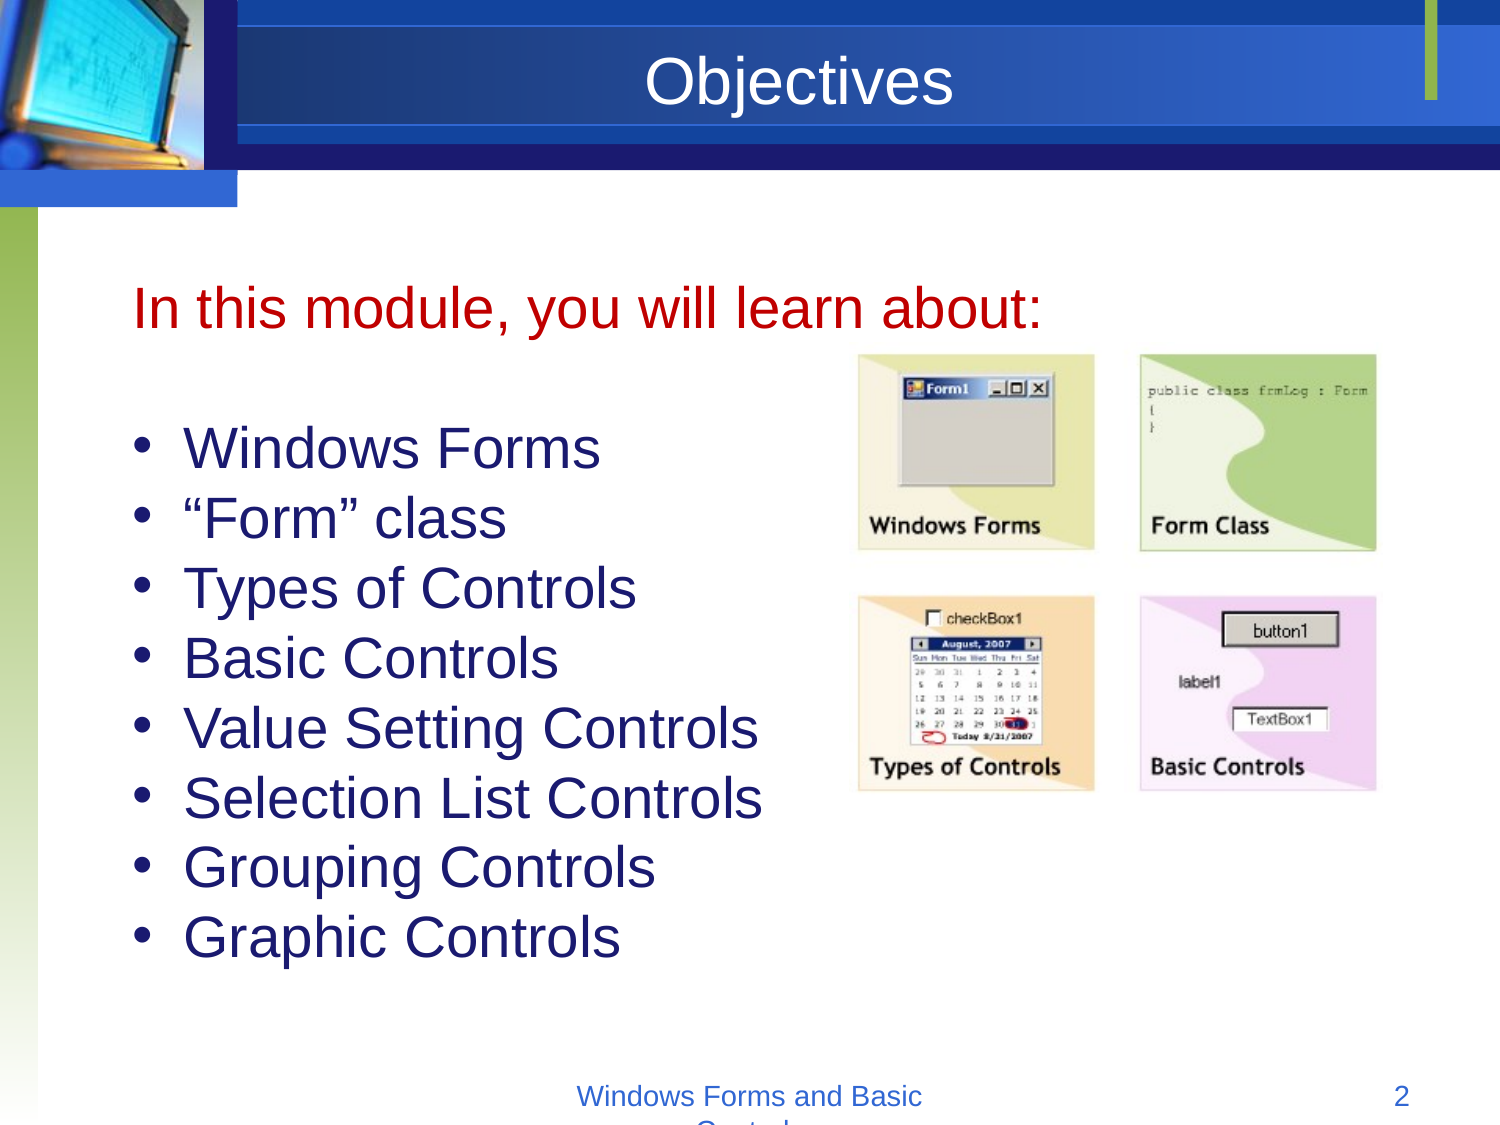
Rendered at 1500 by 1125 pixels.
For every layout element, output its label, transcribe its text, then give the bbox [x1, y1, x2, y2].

text_box In this module, you will learn about: Windows Forms “Form” class Types of Controls Basic Controls Value Setting Controls Selection List Controls Grouping Controls Graphic Controls [117, 262, 1060, 977]
footer Windows Forms and Basic Controls [512, 1069, 988, 1111]
picture [0, 0, 204, 169]
slide_number 2 [1074, 1069, 1426, 1111]
picture [849, 342, 1383, 800]
title Objectives [237, 33, 1363, 122]
